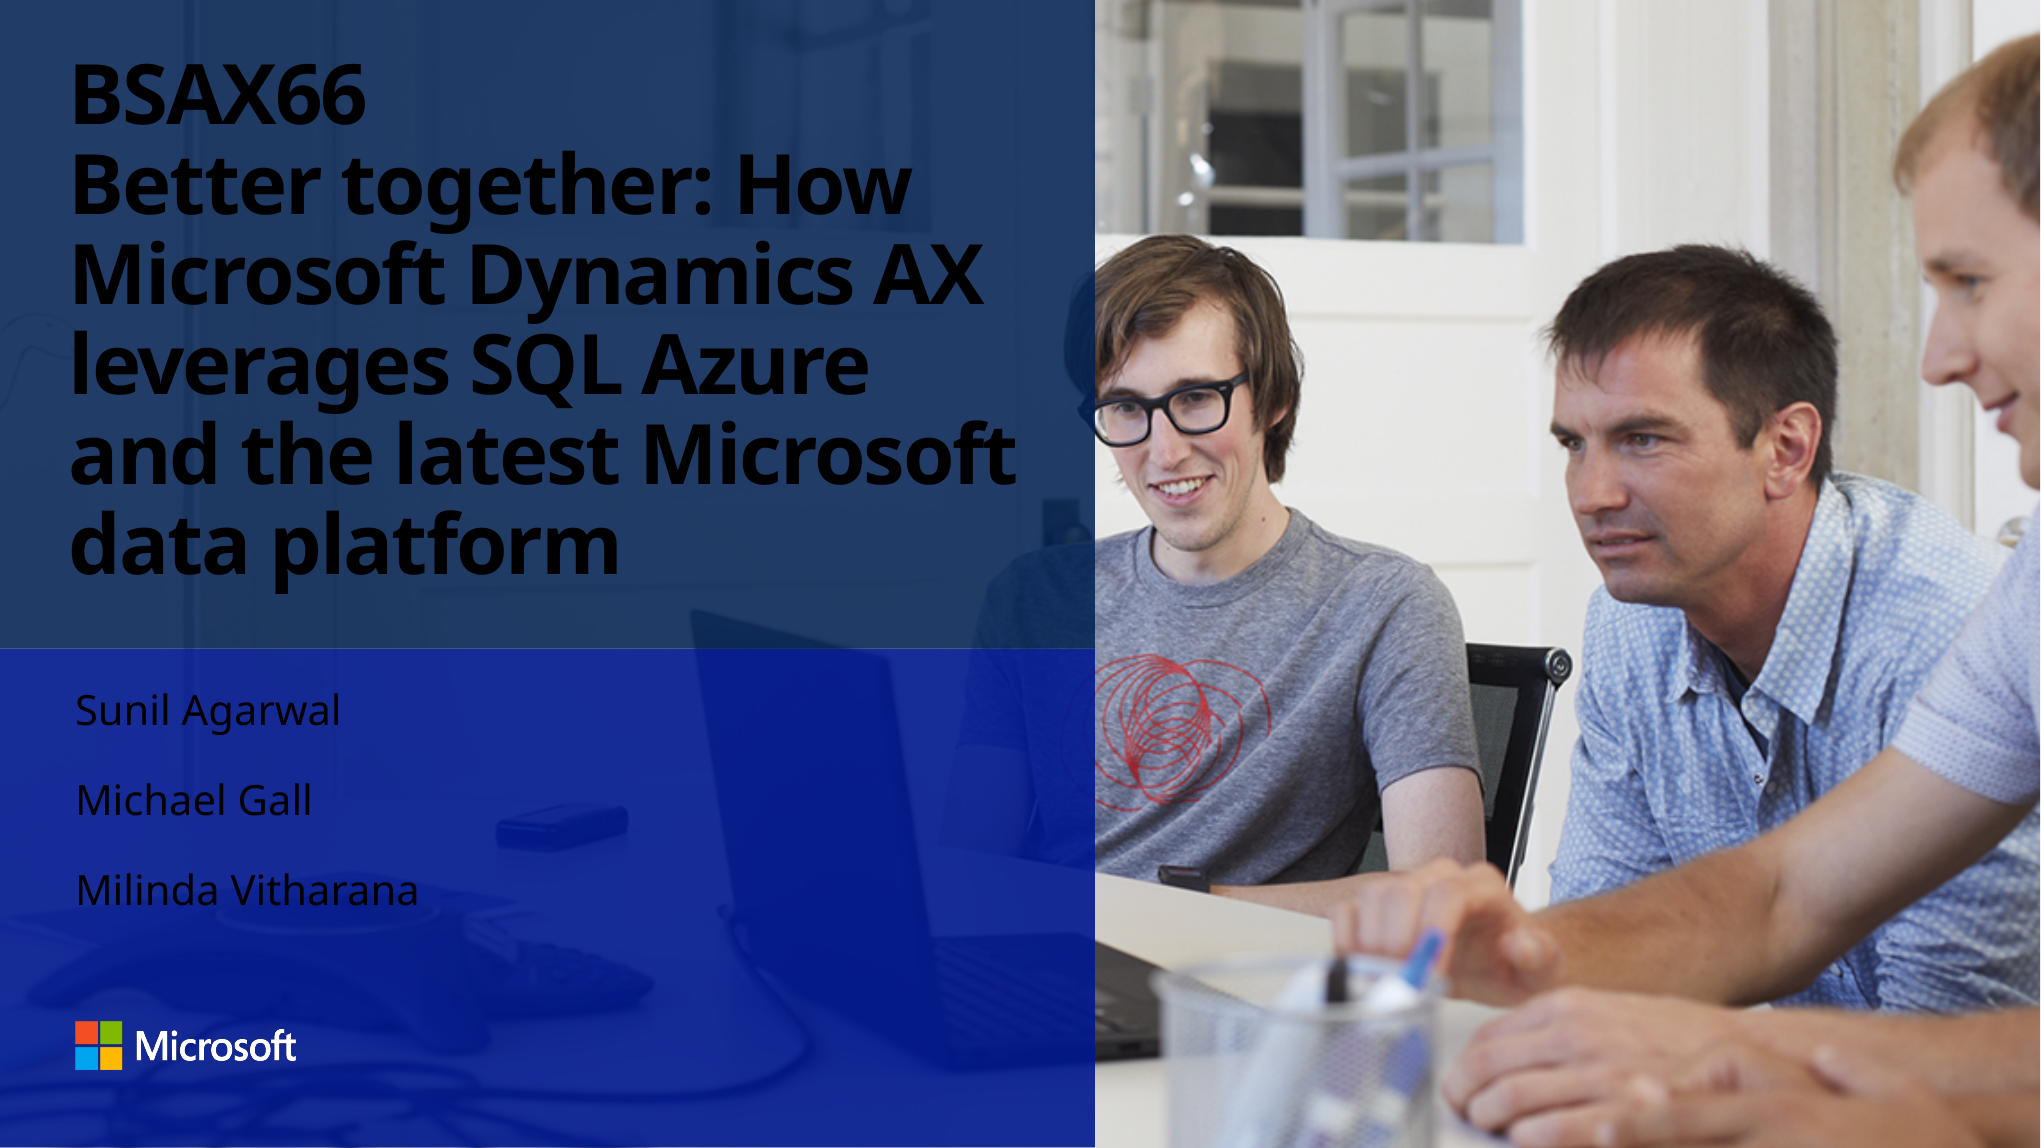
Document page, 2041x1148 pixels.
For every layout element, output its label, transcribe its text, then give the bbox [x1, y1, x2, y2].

title BSAX66 Better together: How Microsoft Dynamics AX leverages SQL Azure and the latest Microsoft data platform [45, 156, 1051, 608]
list Sunil Agarwal Michael Gall Milinda Vitharana [45, 665, 1051, 930]
picture [75, 1021, 296, 1070]
picture [1095, 0, 2041, 1148]
